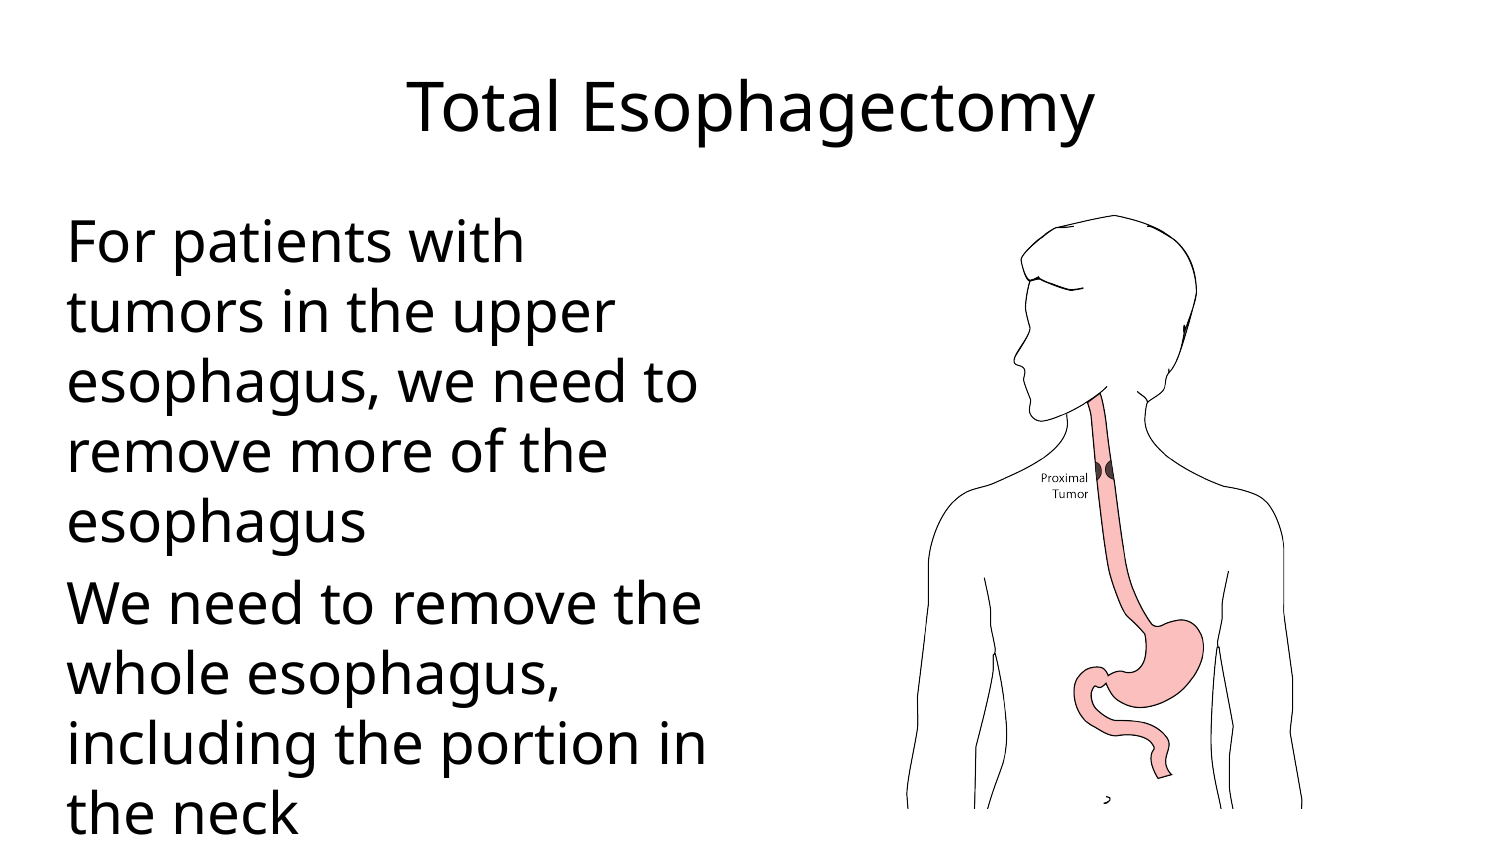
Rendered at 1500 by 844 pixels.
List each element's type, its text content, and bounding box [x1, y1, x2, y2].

title Total Esophagectomy [51, 33, 1451, 175]
list For patients with tumors in the upper esophagus, we need to remove more of the esophagus We need to remove the whole esophagus, including the portion in the neck [51, 196, 738, 810]
picture [806, 195, 1403, 809]
